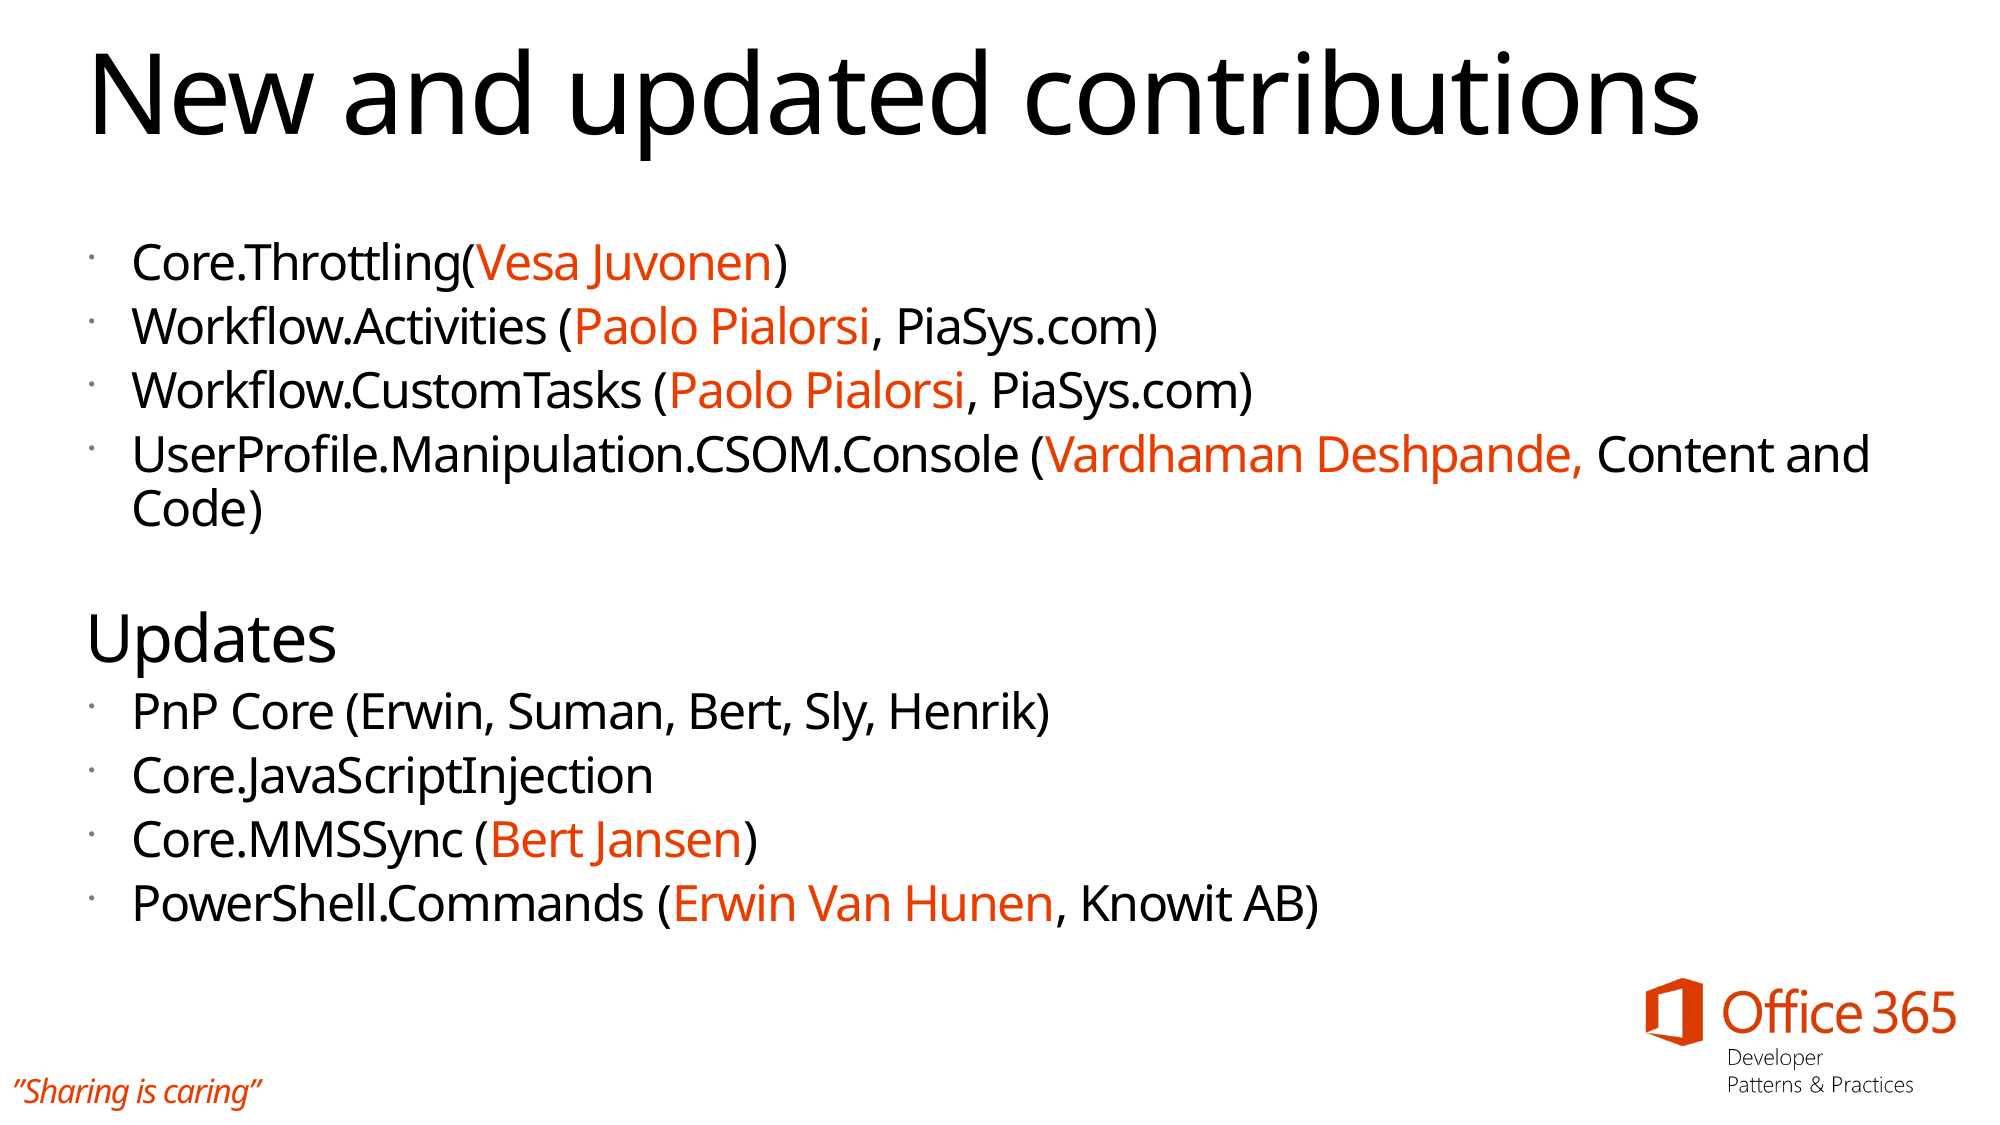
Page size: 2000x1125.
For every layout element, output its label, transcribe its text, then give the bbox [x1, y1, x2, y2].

title New and updated contributions [85, 37, 1914, 161]
list Core.Throttling(Vesa Juvonen) Workflow.Activities (Paolo Pialorsi, PiaSys.com) Workflow.CustomTasks (Paolo Pialorsi, PiaSys.com) UserProfile.Manipulation.CSOM.Console (Vardhaman Deshpande, Content and Code) Updates PnP Core (Erwin, Suman, Bert, Sly, Henrik) Core.JavaScriptInjection Core.MMSSync (Bert Jansen) PowerShell.Commands (Erwin Van Hunen, Knowit AB) [85, 237, 1914, 573]
picture [1616, 948, 1983, 1111]
